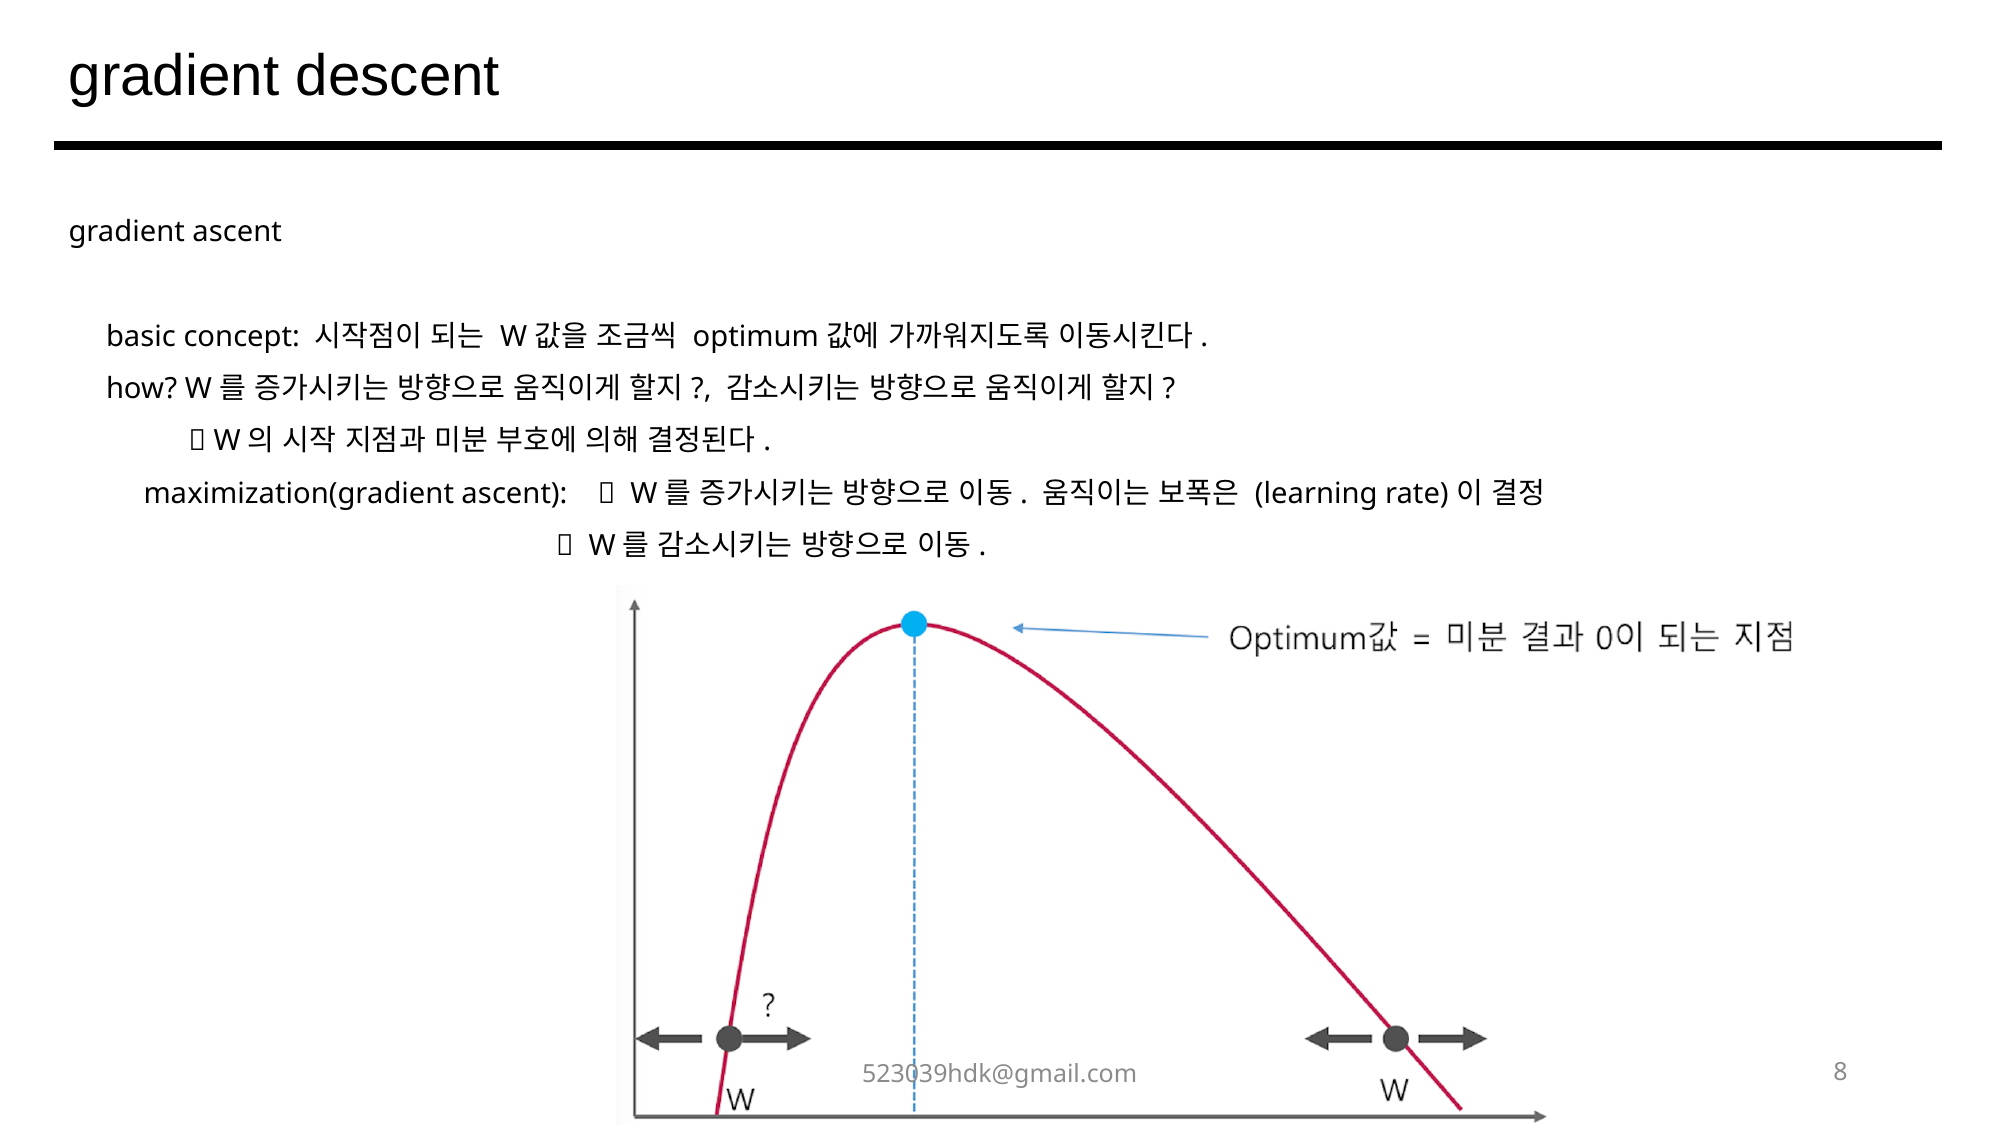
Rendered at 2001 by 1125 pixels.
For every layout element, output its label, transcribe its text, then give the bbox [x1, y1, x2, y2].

picture [616, 585, 1803, 1125]
text_box gradient descent [53, 26, 1559, 126]
slide_number 8 [1803, 1042, 1863, 1103]
